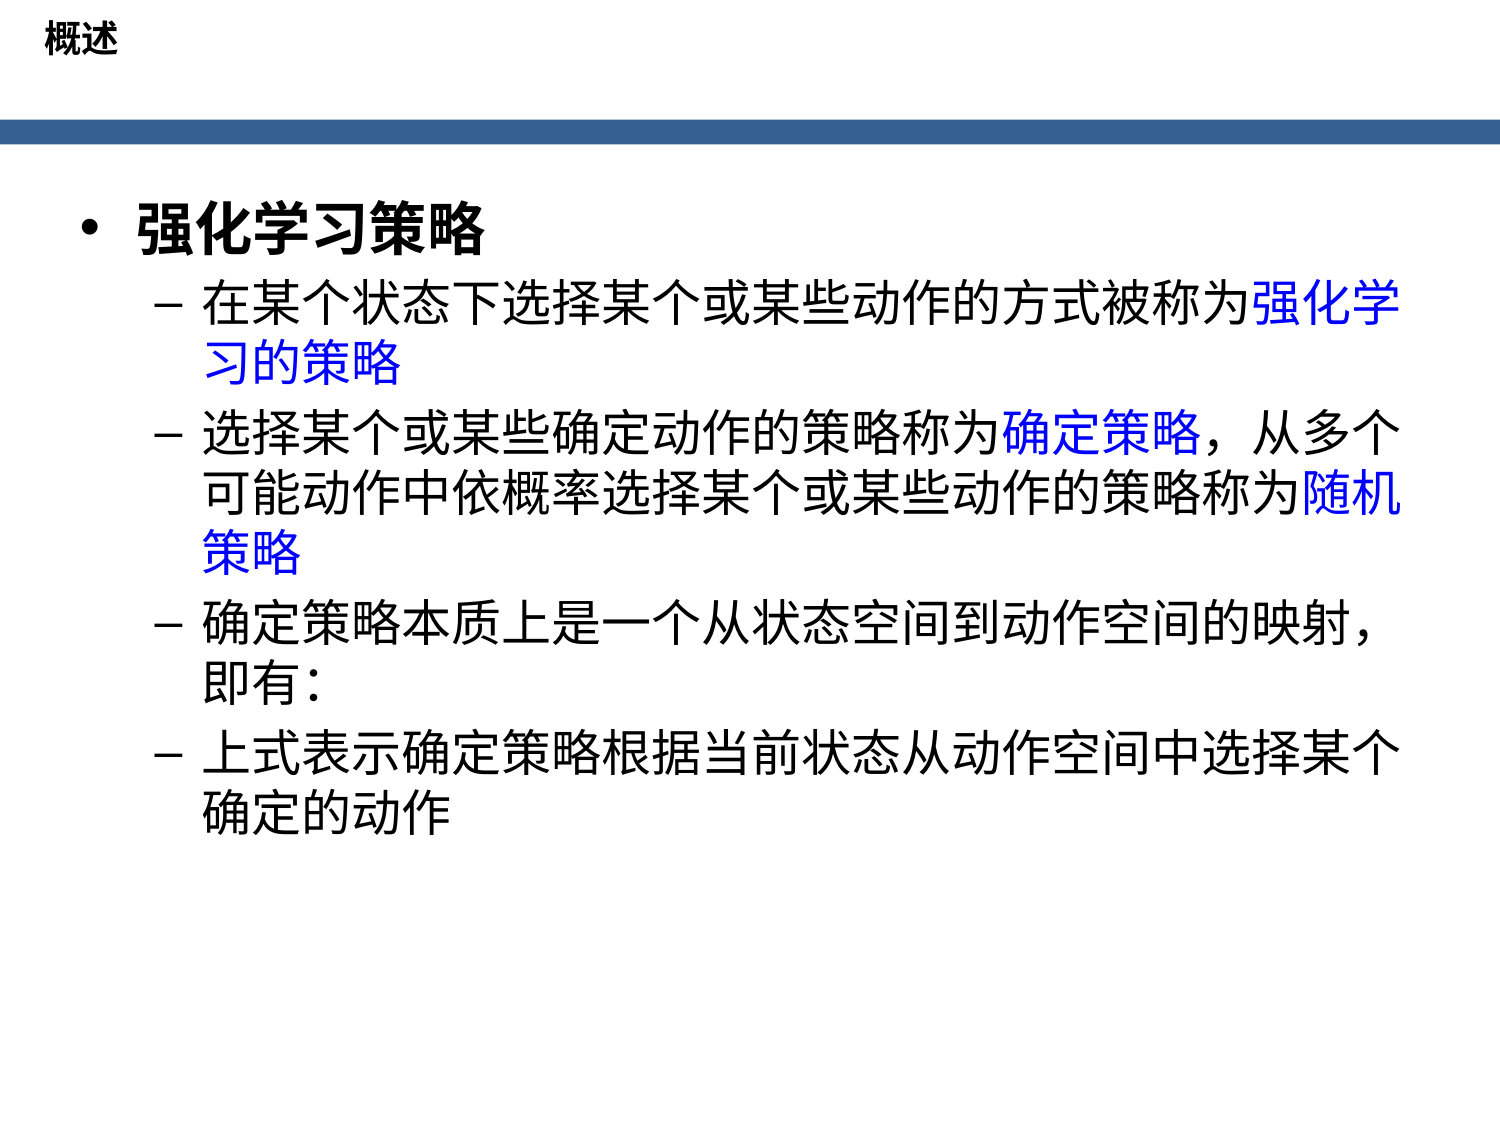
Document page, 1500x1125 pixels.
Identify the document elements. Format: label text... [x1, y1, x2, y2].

title 概述 [29, 7, 1305, 91]
